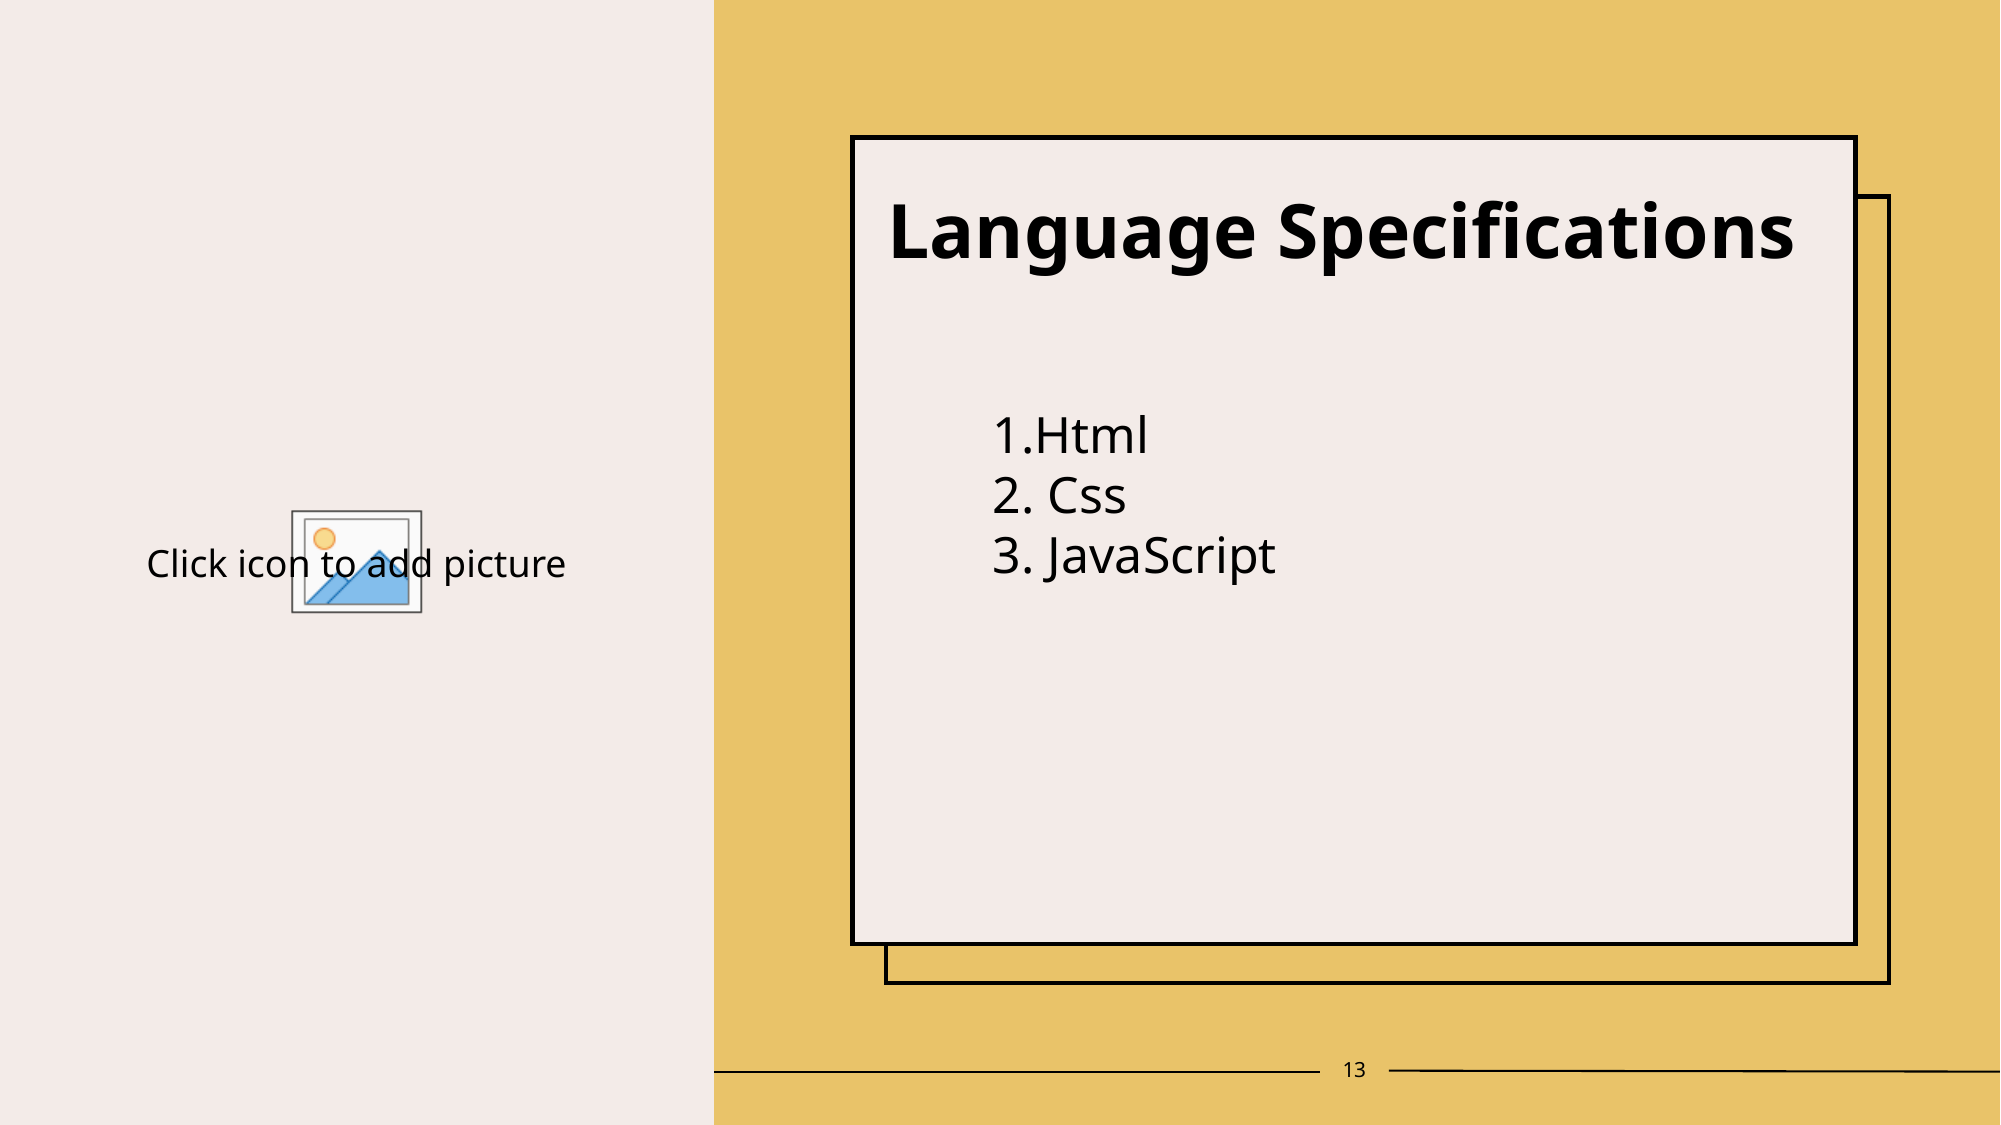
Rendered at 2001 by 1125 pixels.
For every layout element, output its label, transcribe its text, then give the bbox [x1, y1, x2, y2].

title Language Specifications [872, 185, 1846, 364]
list 1.Html 2. Css 3. JavaScript [978, 396, 1769, 833]
slide_number 13 [1324, 1050, 1385, 1091]
picture [0, 0, 714, 1125]
